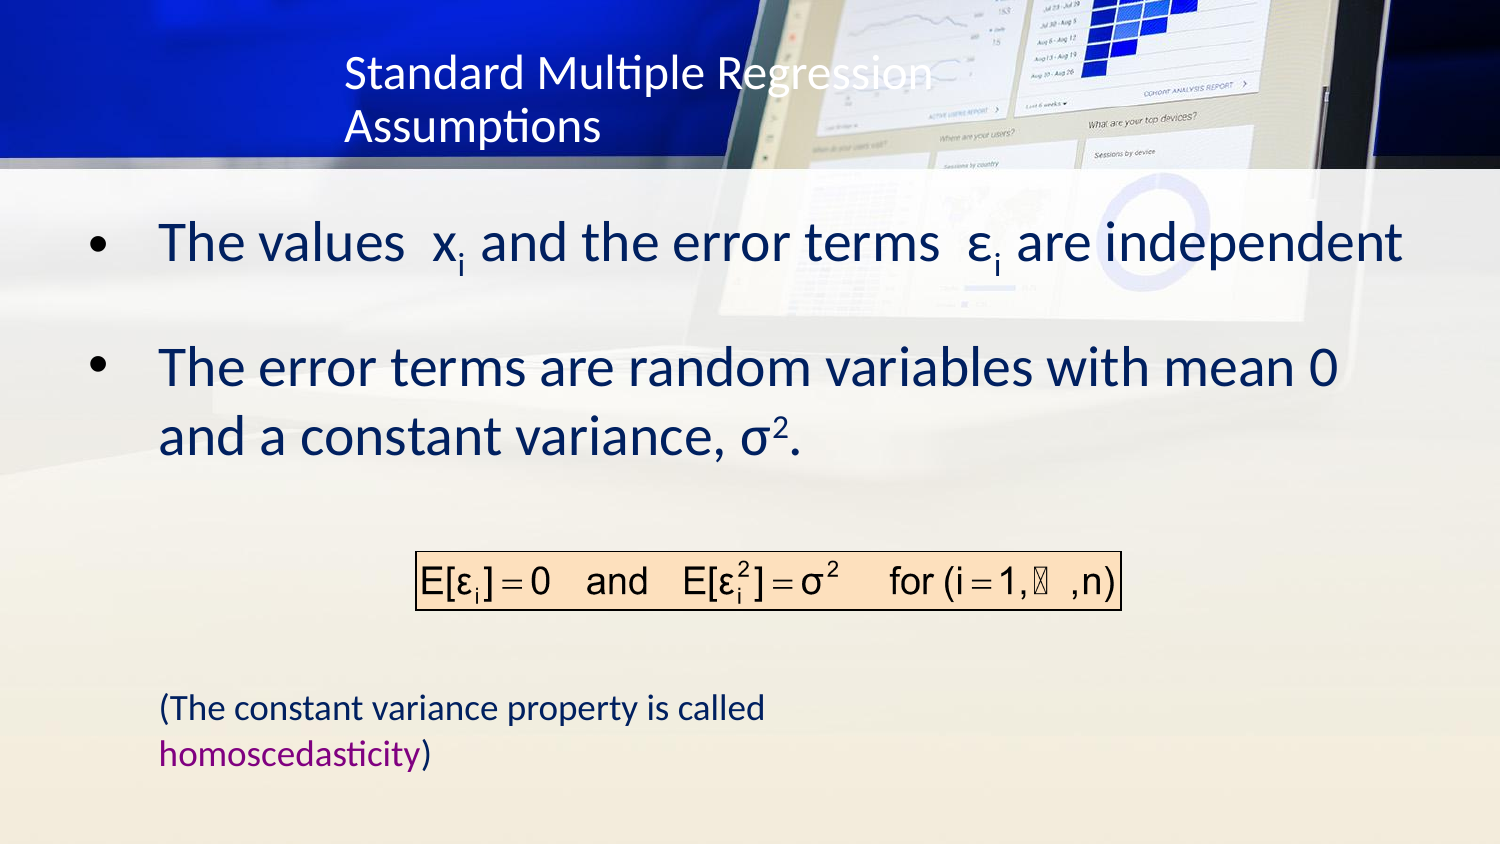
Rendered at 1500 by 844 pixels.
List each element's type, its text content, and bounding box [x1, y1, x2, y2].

title Standard Multiple Regression Assumptions [329, 39, 1200, 161]
picture [0, 0, 1500, 844]
list The values xi and the error terms εi are independent The error terms are random variables with mean 0 and a constant variance, σ2. (The constant variance property is called homoscedasticity) [73, 196, 1427, 798]
